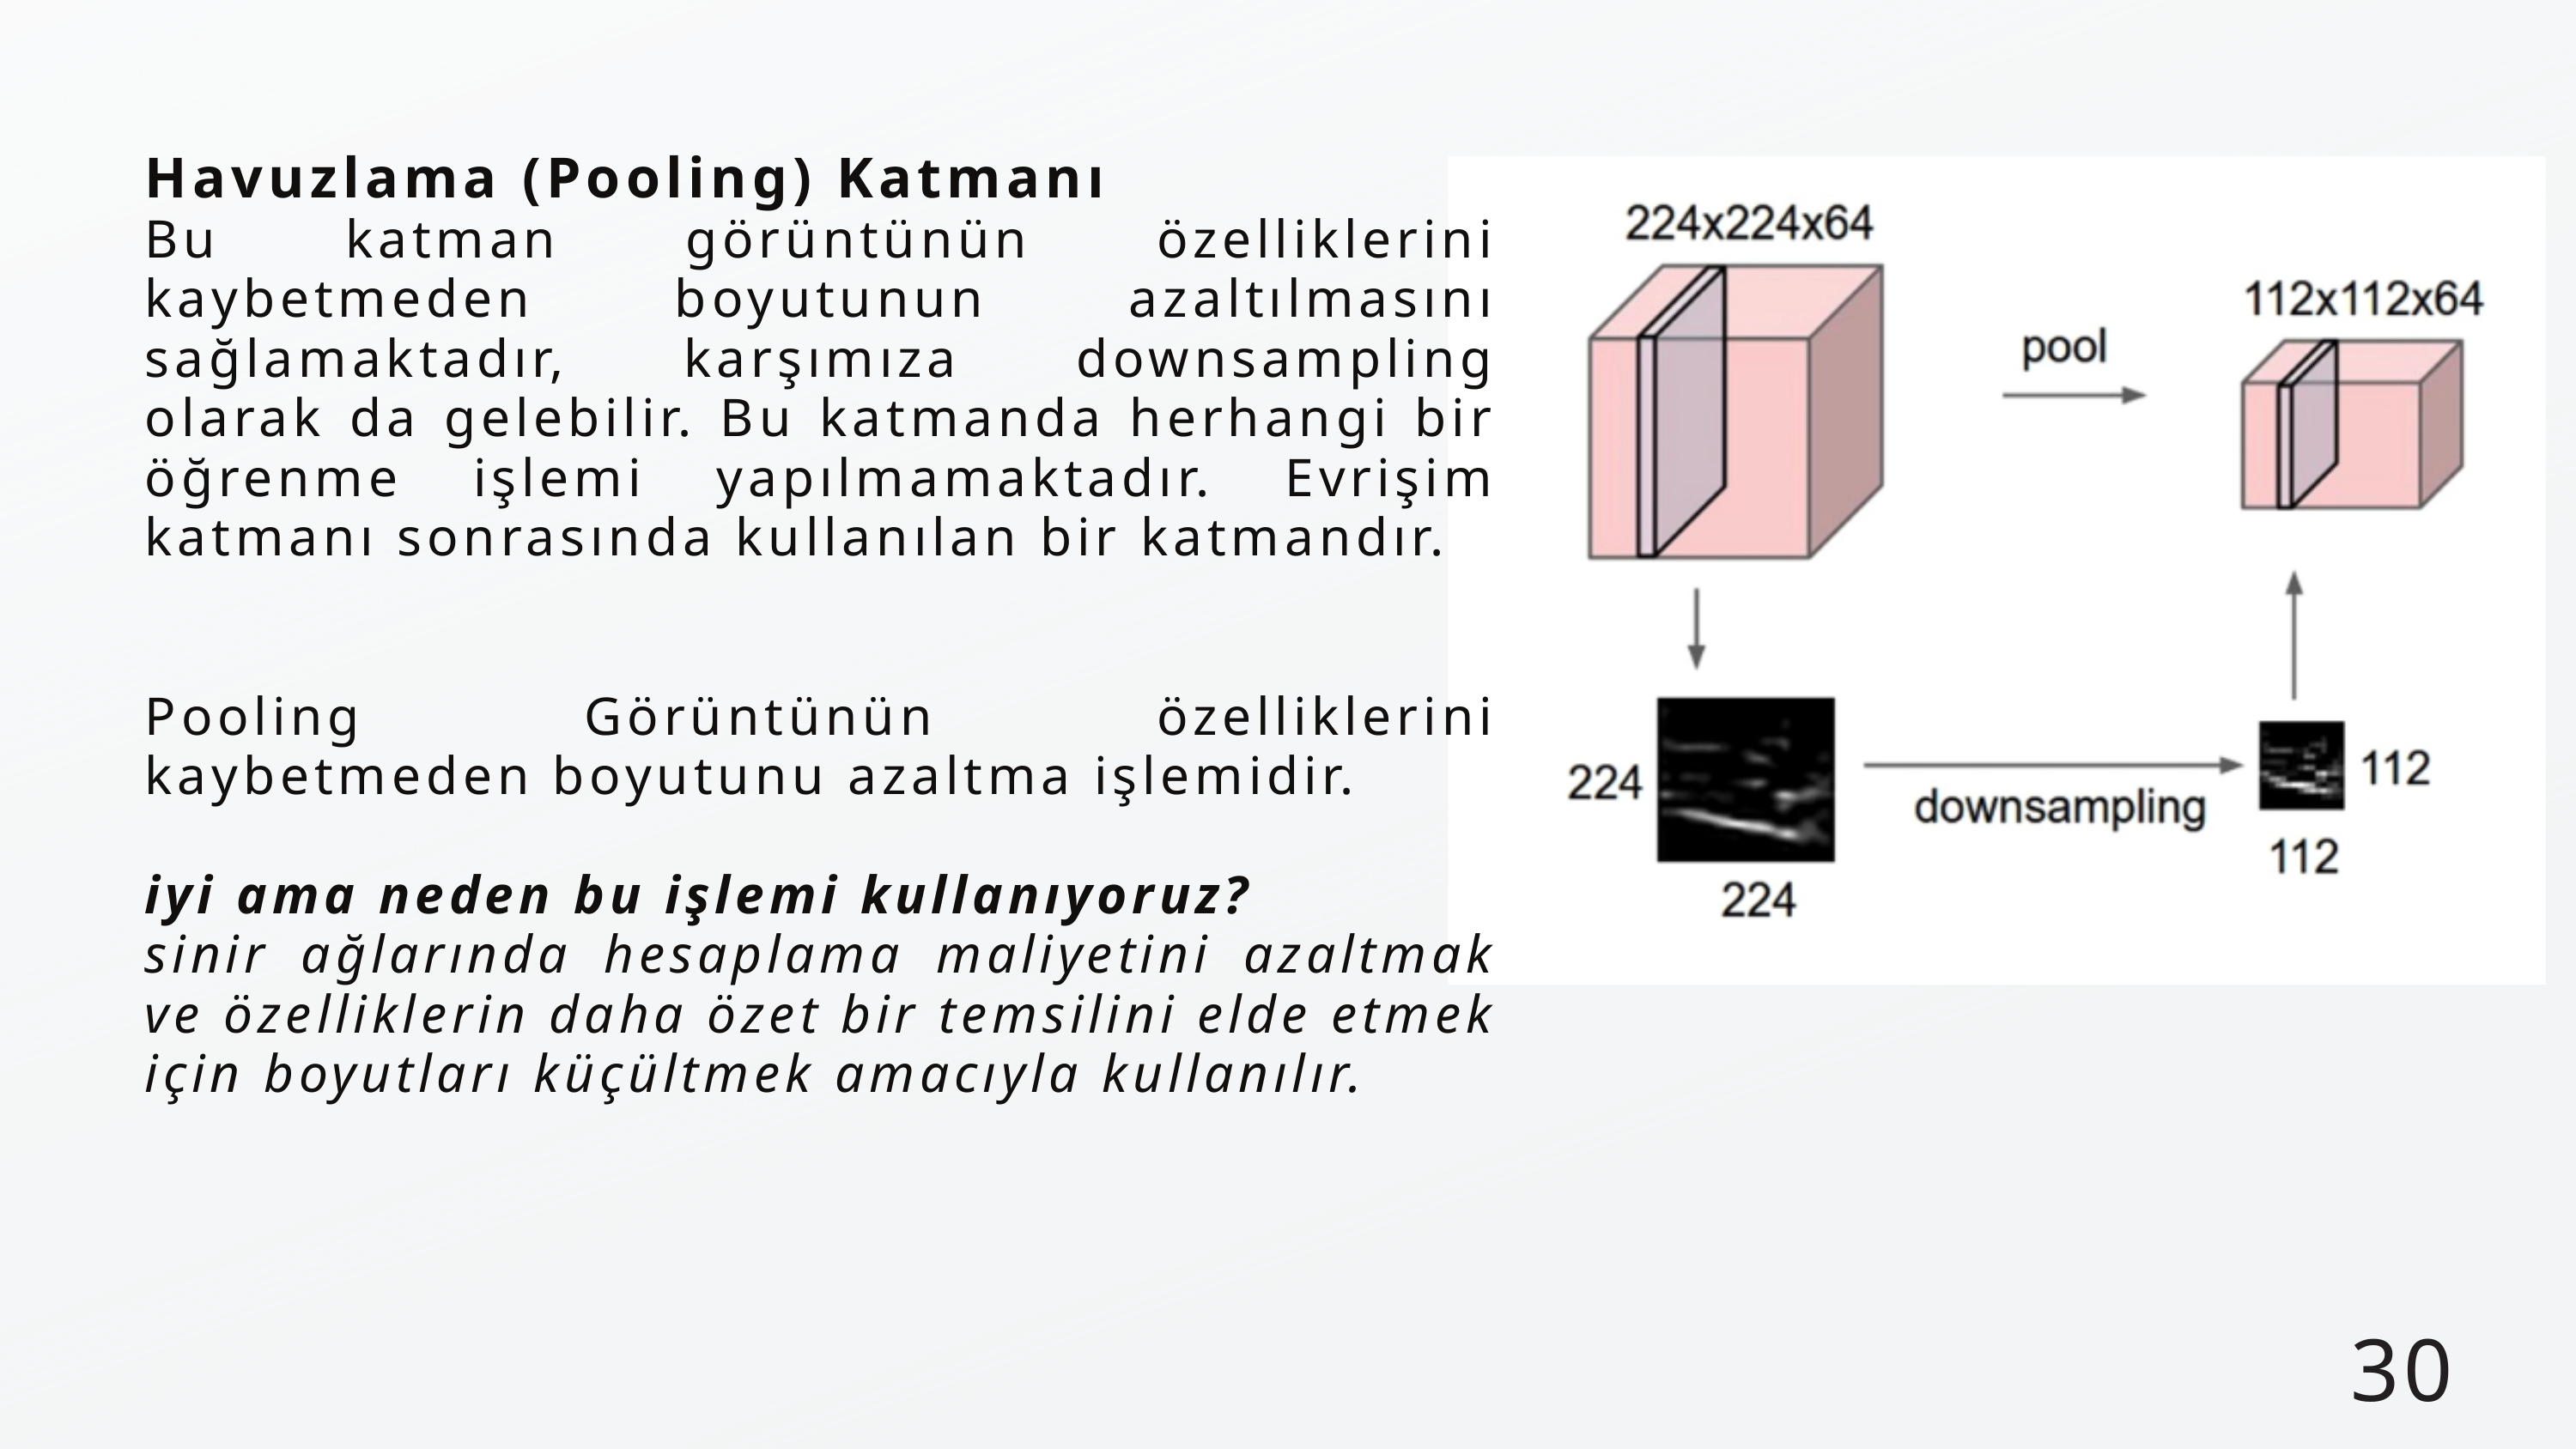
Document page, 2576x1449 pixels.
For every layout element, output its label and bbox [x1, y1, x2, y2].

text_box [1448, 155, 2546, 985]
text_box [0, 0, 2576, 1449]
